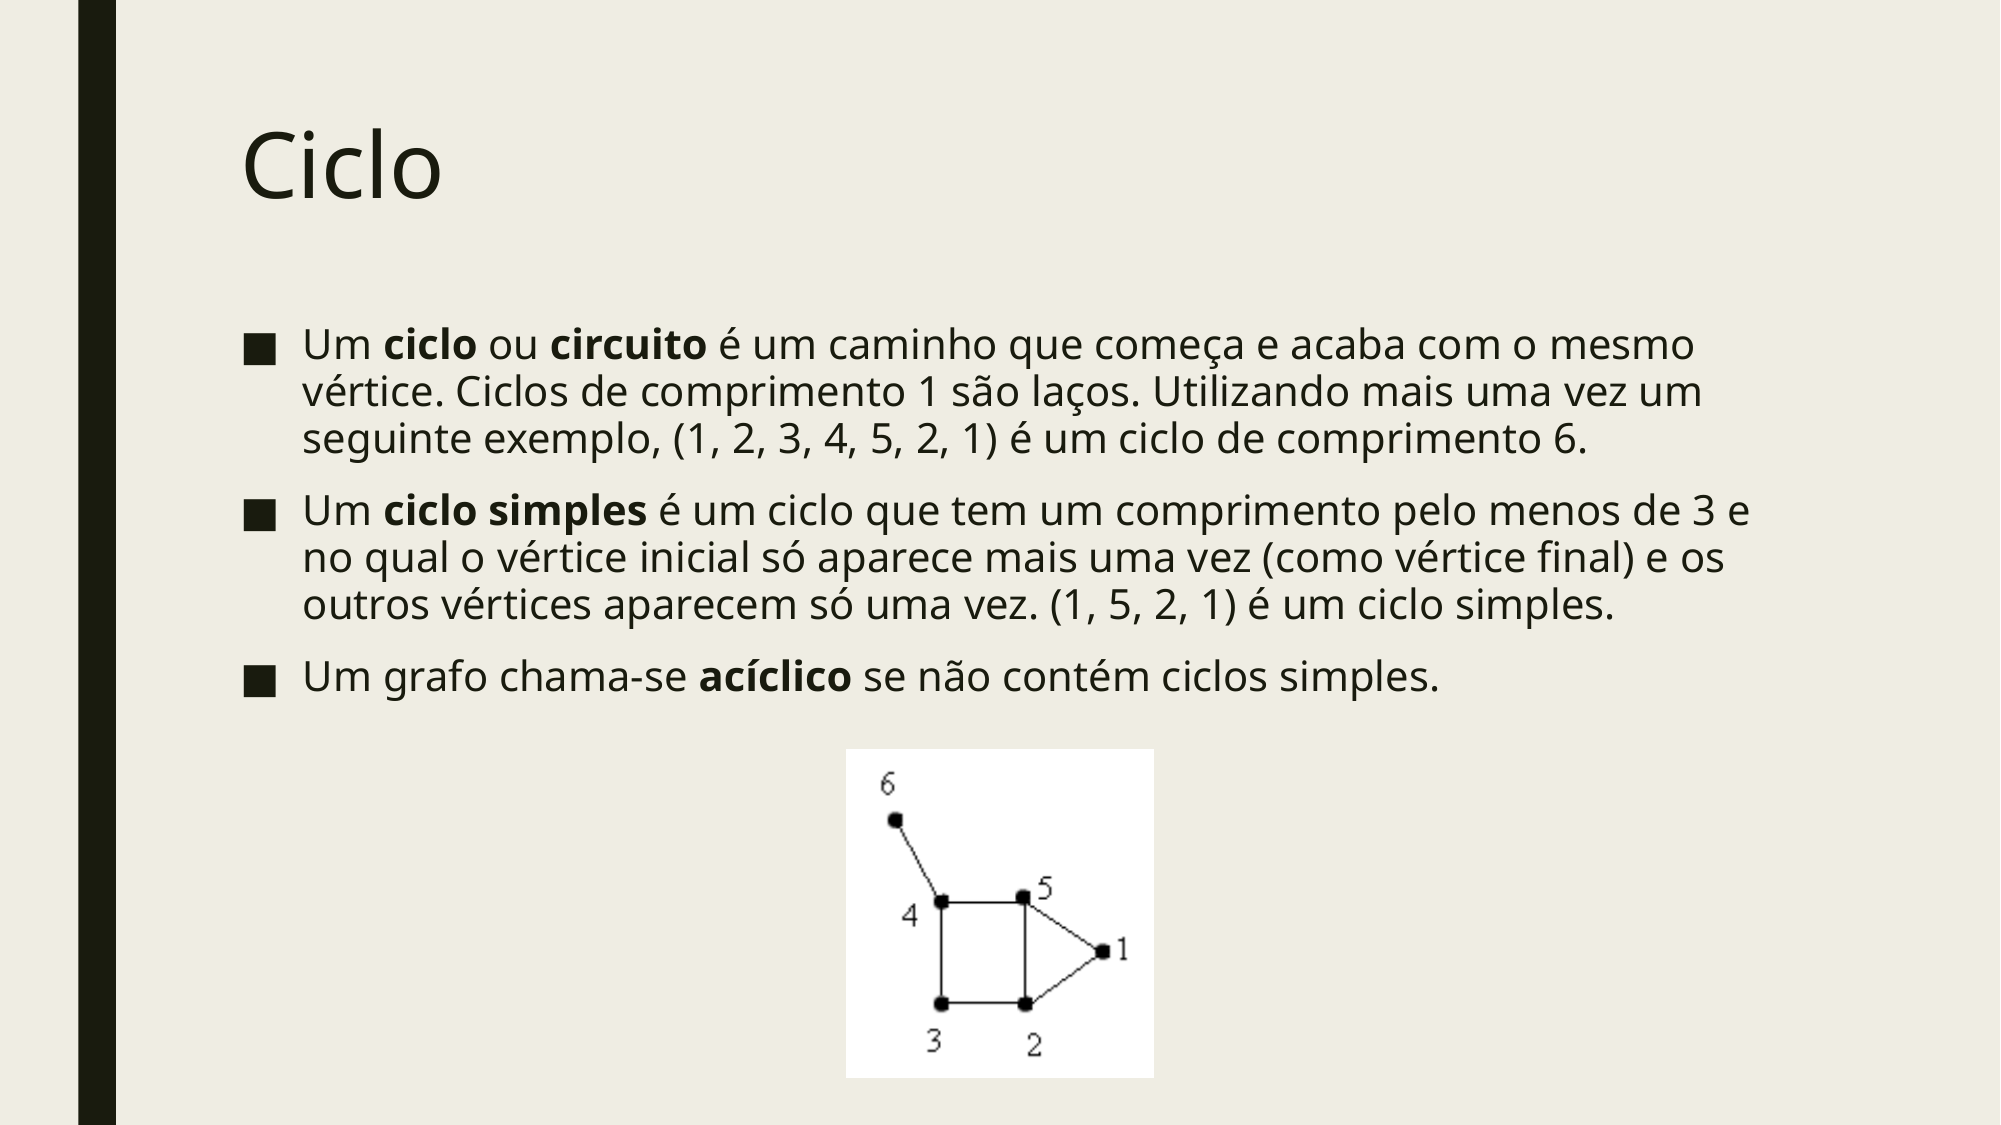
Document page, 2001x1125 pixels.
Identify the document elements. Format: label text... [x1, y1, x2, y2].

picture [846, 749, 1154, 1078]
list Um ciclo ou circuito é um caminho que começa e acaba com o mesmo vértice. Ciclos de comprimento 1 são laços. Utilizando mais uma vez um seguinte exemplo, (1, 2, 3, 4, 5, 2, 1) é um ciclo de comprimento 6. Um ciclo simples é um ciclo que tem um comprimento pelo menos de 3 e no qual o vértice inicial só aparece mais uma vez (como vértice final) e os outros vértices aparecem só uma vez. (1, 5, 2, 1) é um ciclo simples. Um grafo chama-se acíclico se não contém ciclos simples. [225, 314, 1800, 1046]
title Ciclo [225, 112, 1800, 314]
